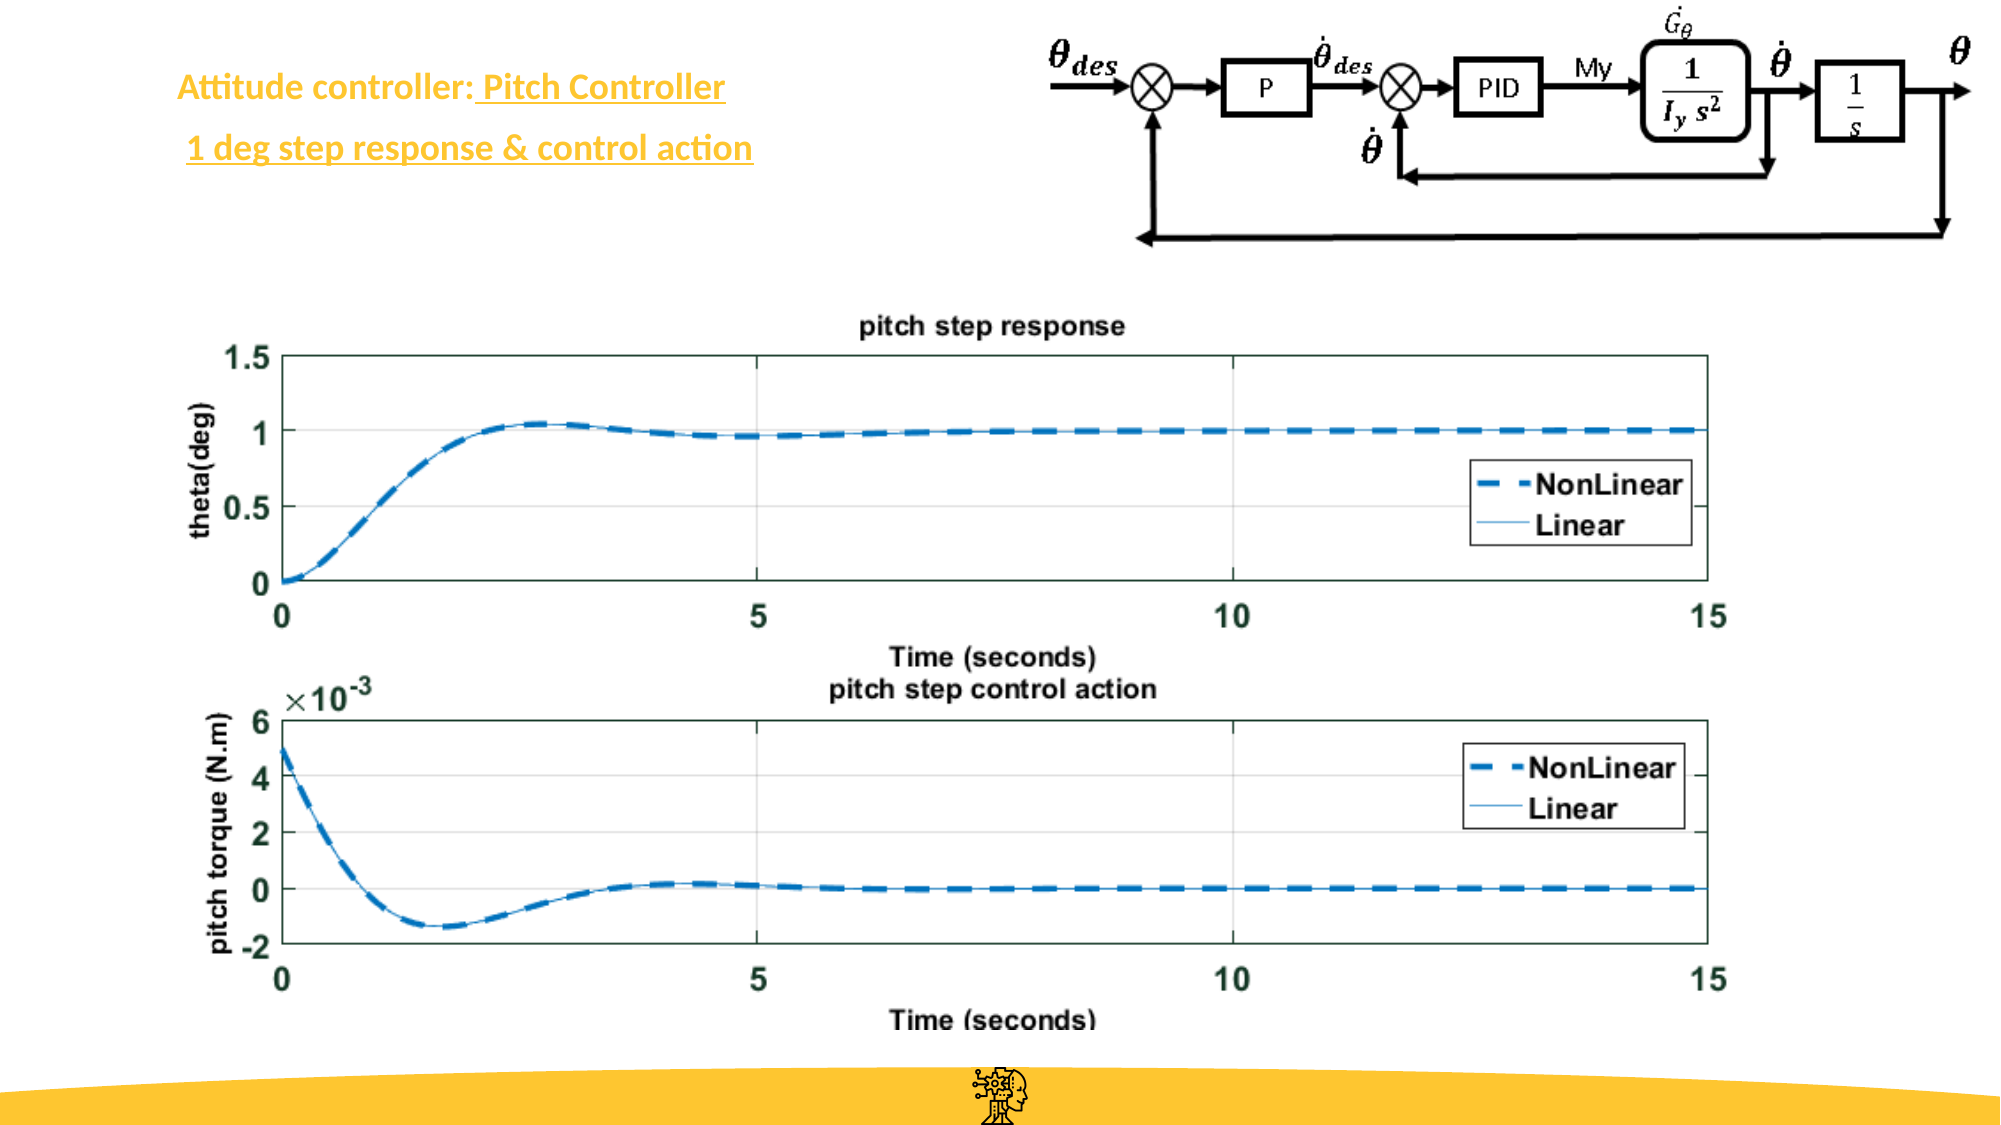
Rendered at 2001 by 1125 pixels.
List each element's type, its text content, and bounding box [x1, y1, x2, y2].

text_box 1 deg step response & control action [171, 115, 769, 175]
text_box [0, 1066, 2000, 1125]
text_box Attitude controller: Pitch Controller [162, 54, 741, 115]
picture [971, 1067, 1029, 1125]
picture [159, 1, 1997, 1030]
